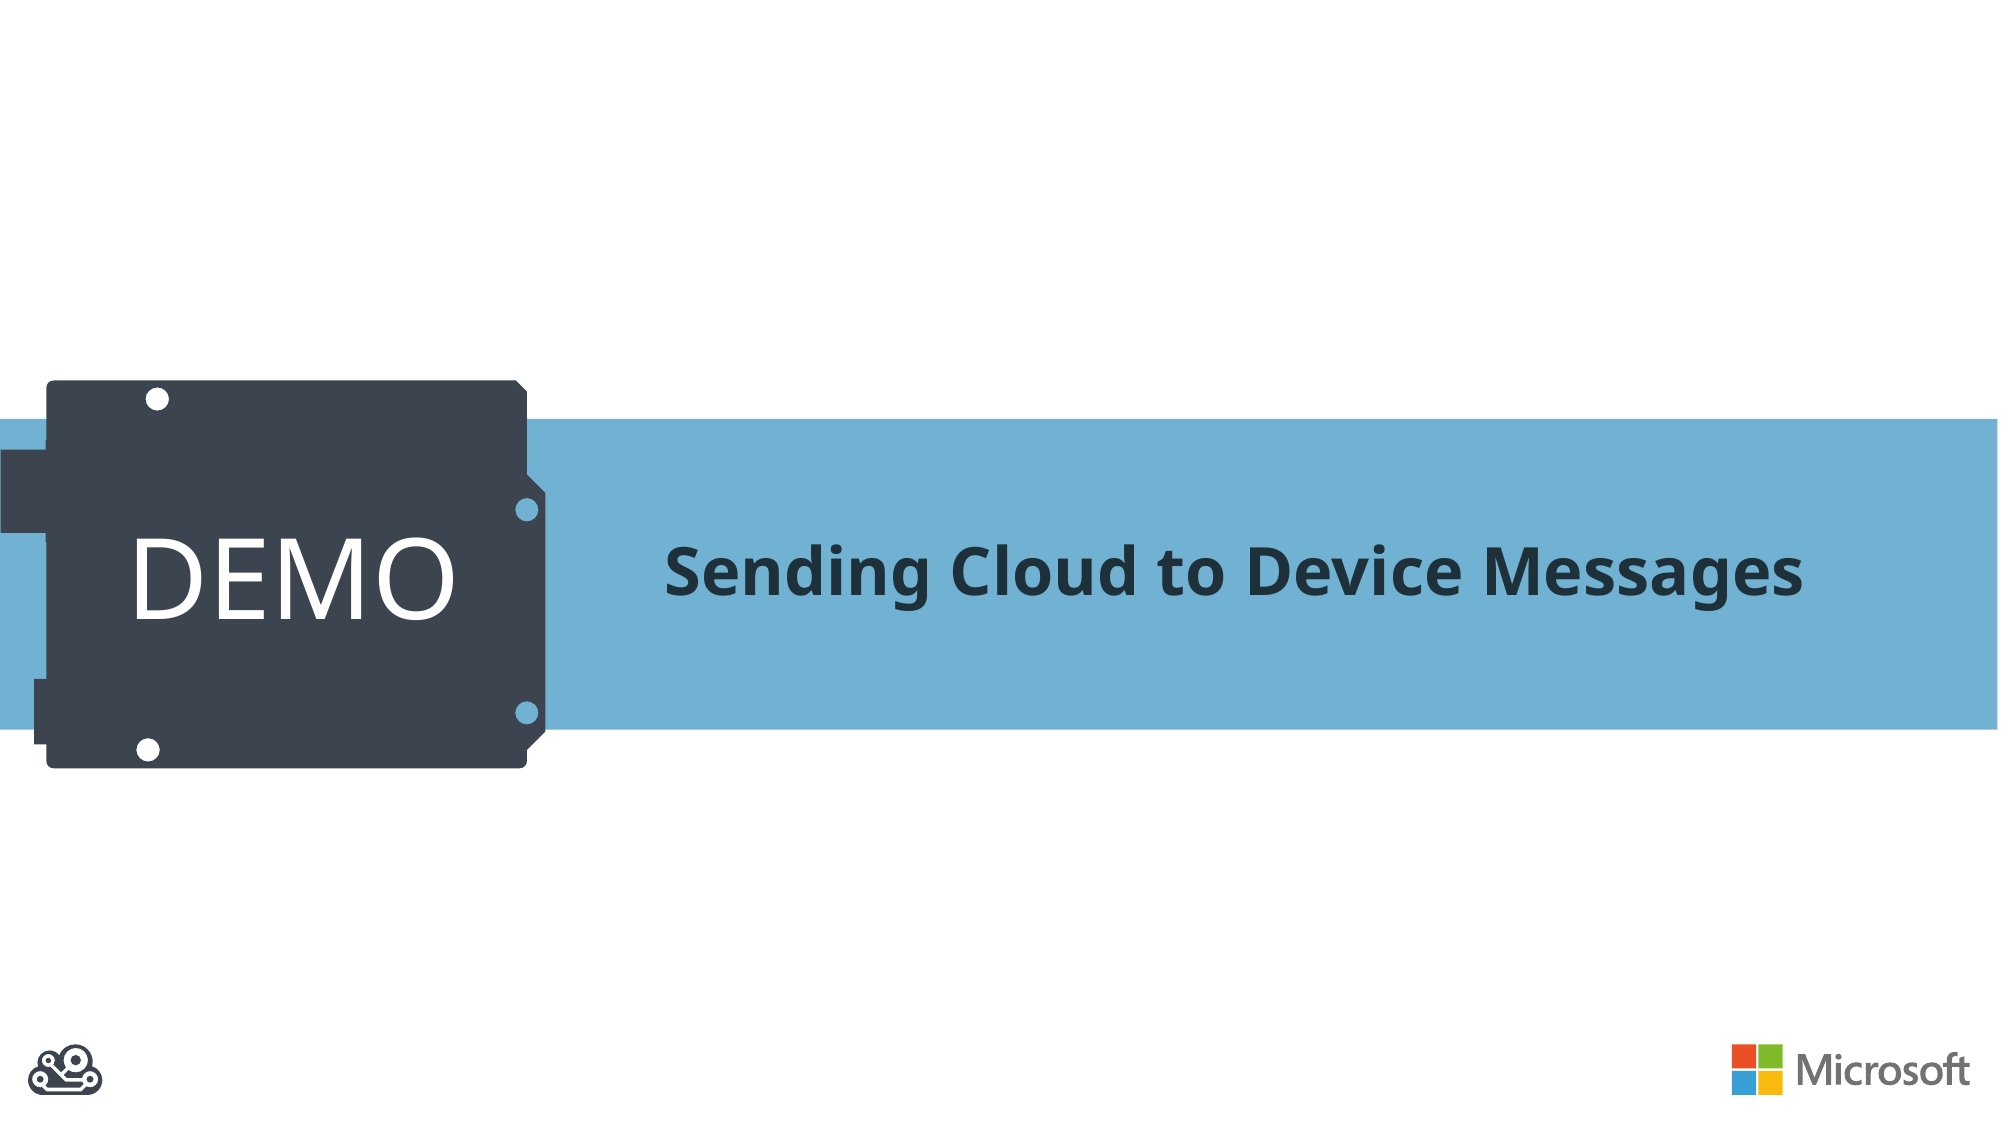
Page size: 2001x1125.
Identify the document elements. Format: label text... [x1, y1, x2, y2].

title Sending Cloud to Device Messages [649, 418, 1978, 730]
